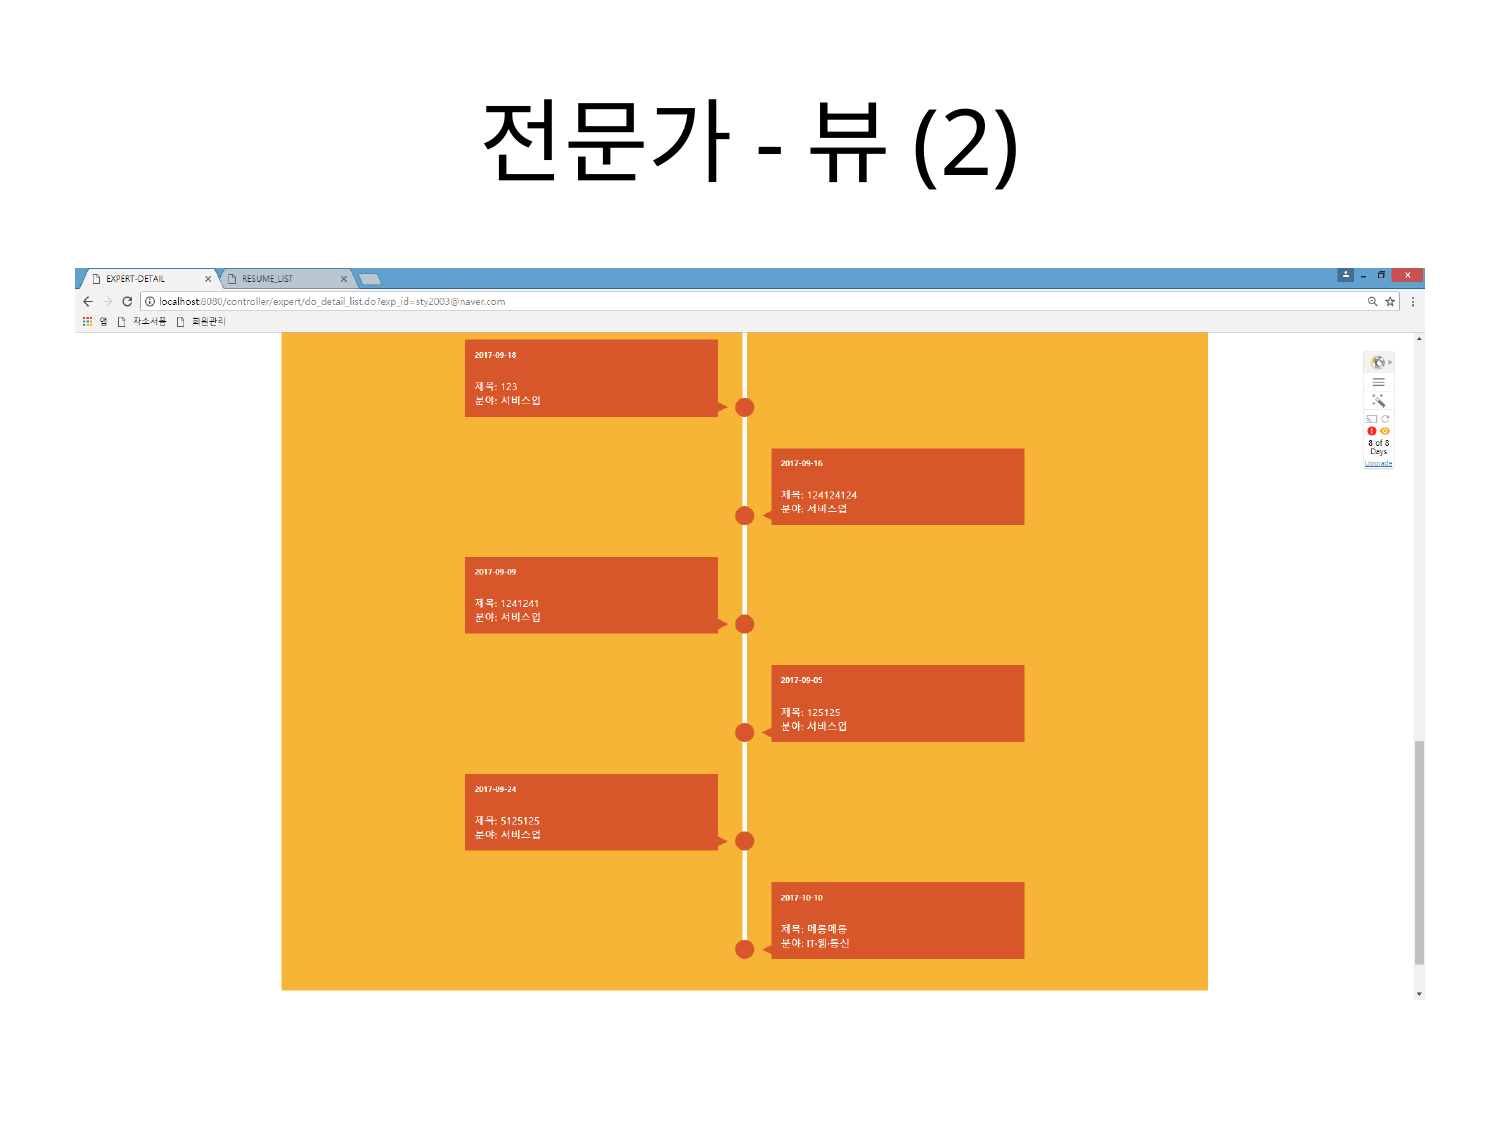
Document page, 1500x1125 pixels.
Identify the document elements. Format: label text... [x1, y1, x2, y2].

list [74, 267, 1426, 1000]
title 전문가-뷰(2) [75, 45, 1425, 233]
